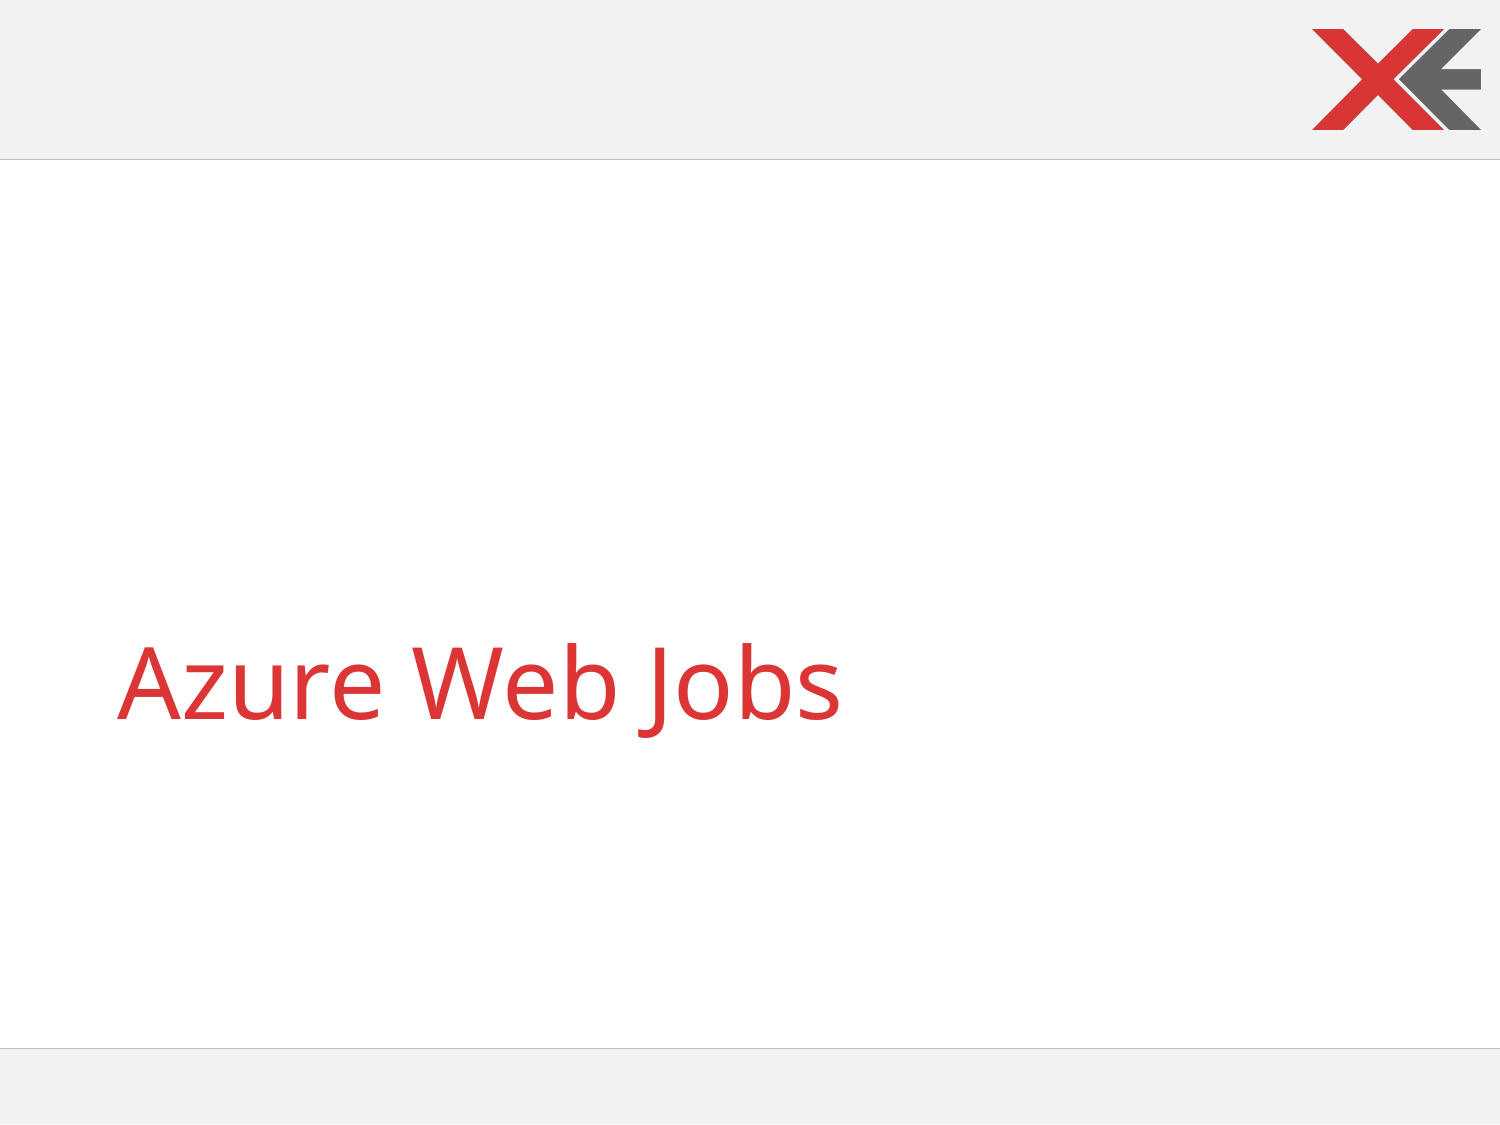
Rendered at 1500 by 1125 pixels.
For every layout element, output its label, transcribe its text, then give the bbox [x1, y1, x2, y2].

title Azure Web Jobs [102, 280, 1397, 749]
picture [1312, 29, 1481, 130]
